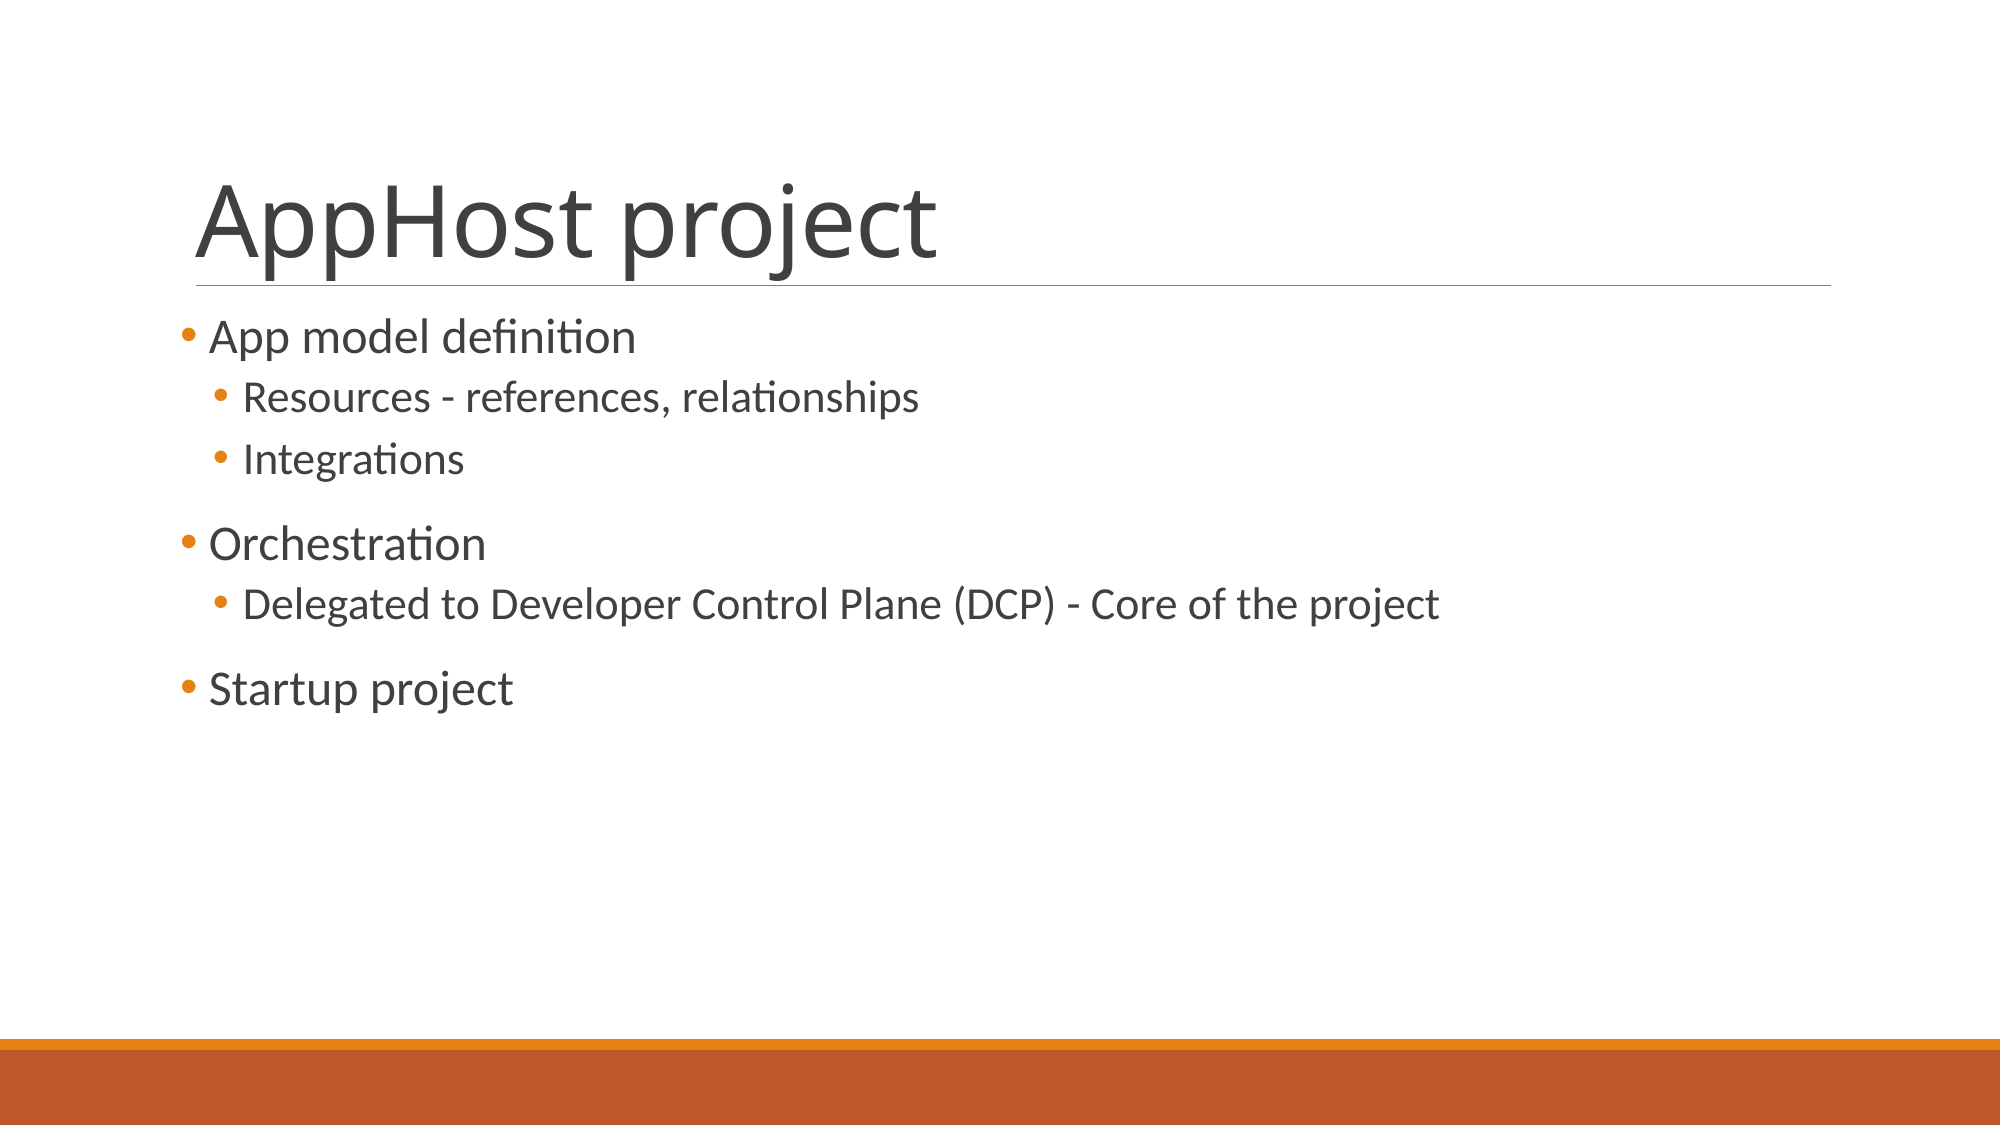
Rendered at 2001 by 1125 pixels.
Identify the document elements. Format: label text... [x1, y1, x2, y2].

list App model definition Resources - references, relationships Integrations Orchestration Delegated to Developer Control Plane (DCP) - Core of the project Startup project [180, 302, 1830, 963]
title AppHost project [180, 47, 1830, 285]
